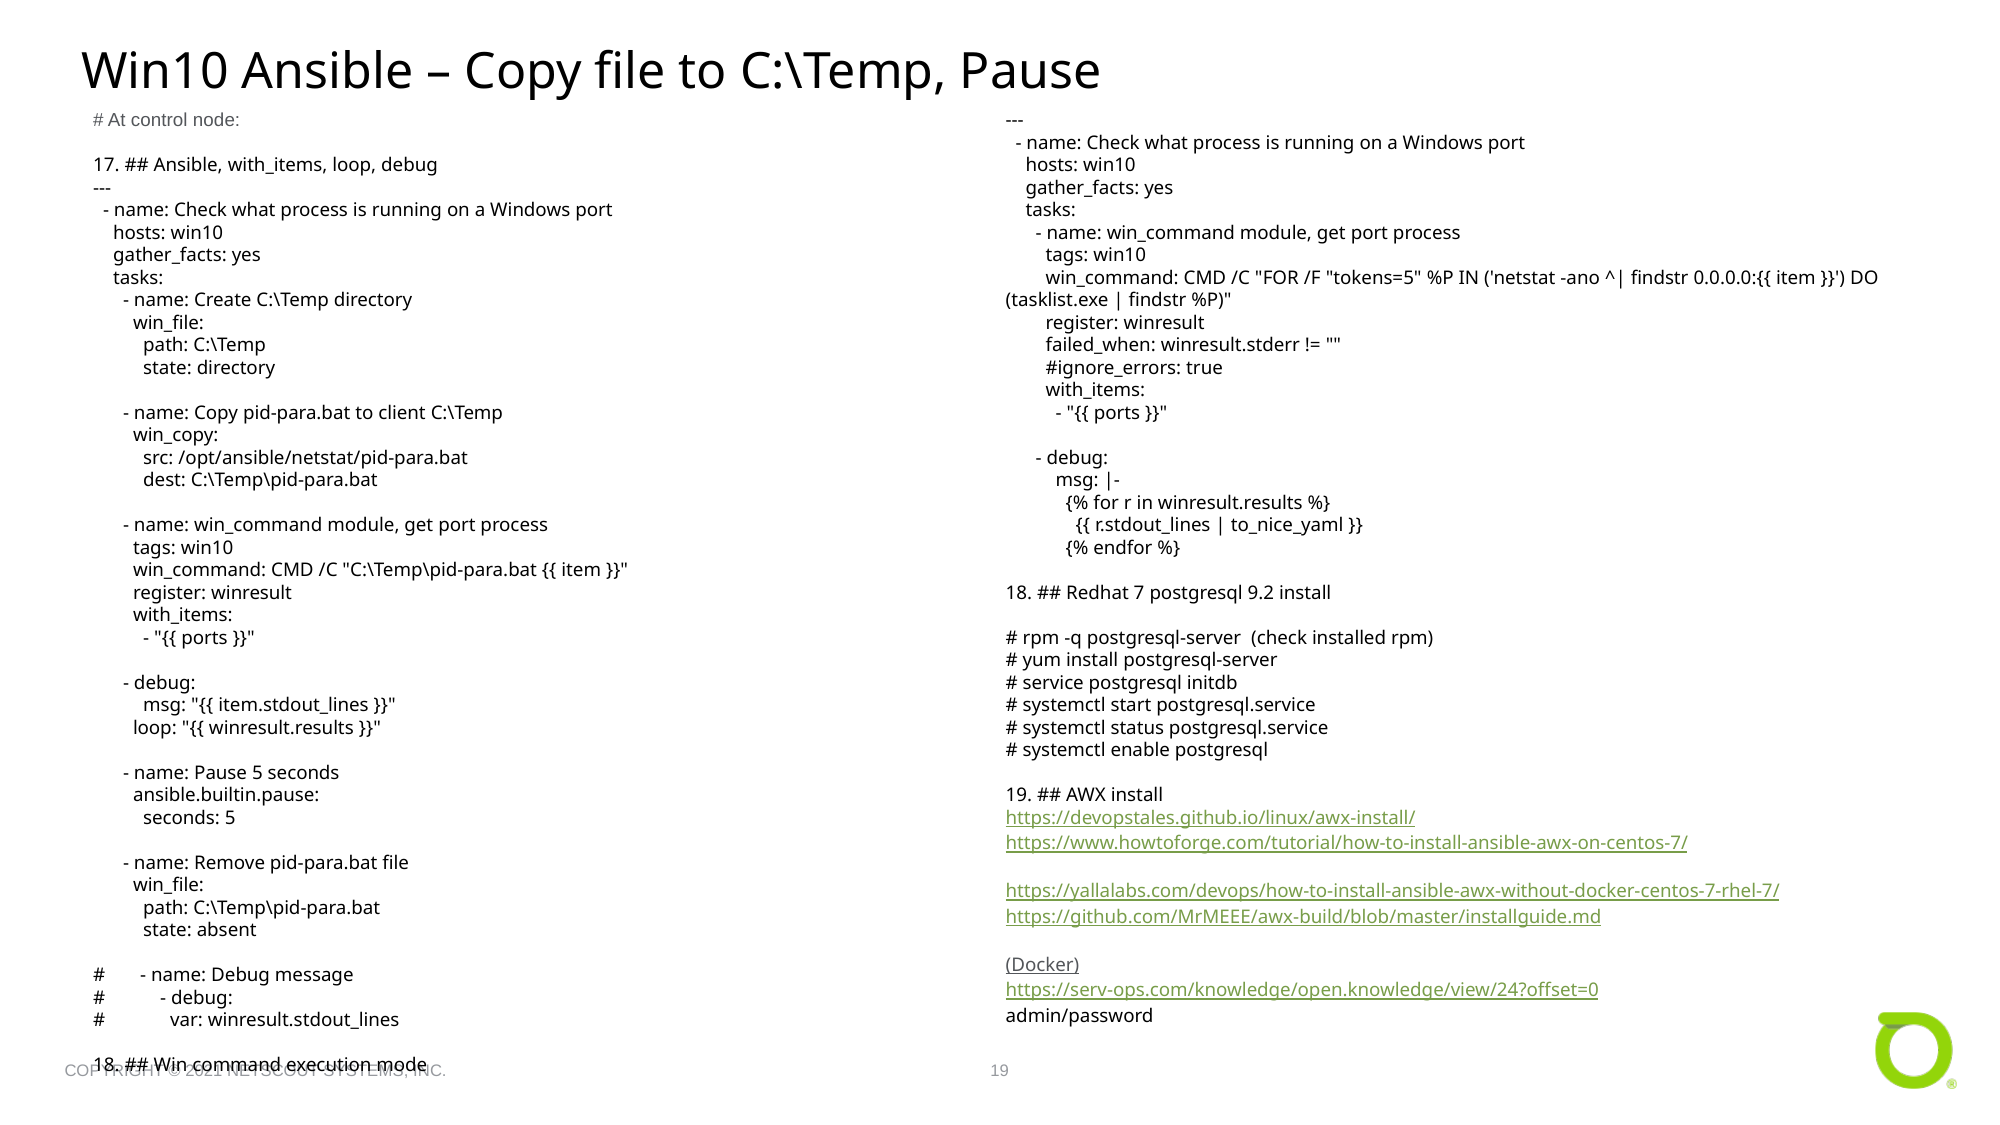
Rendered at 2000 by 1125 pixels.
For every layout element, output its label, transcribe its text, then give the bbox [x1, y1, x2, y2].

picture [1867, 1004, 1963, 1095]
text_box Win10 Ansible – Copy file to C:\Temp, Pause [66, 30, 1933, 106]
text_box # At control node: 17. ## Ansible, with_items, loop, debug --- - name: Check what process is running on a Windows port hosts: win10 gather_facts: yes tasks: - name: Create C:\Temp directory win_file: path: C:\Temp state: directory - name: Copy pid-para.bat to client C:\Temp win_copy: src: /opt/ansible/netstat/pid-para.bat dest: C:\Temp\pid-para.bat - name: win_command module, get port process tags: win10 win_command: CMD /C "C:\Temp\pid-para.bat {{ item }}" register: winresult with_items: - "{{ ports }}" - debug: msg: "{{ item.stdout_lines }}" loop: "{{ winresult.results }}" - name: Pause 5 seconds ansible.builtin.pause: seconds: 5 - name: Remove pid-para.bat file win_file: path: C:\Temp\pid-para.bat state: absent # - name: Debug message # - debug: # var: winresult.stdout_lines 18. ## Win command execution mode --- - name: Check what process is running on a Windows port hosts: win10 gather_facts: yes tasks: - name: win_command module, get port process tags: win10 win_command: CMD /C "FOR /F "tokens=5" %P IN ('netstat -ano ^| findstr 0.0.0.0:{{ item }}') DO (tasklist.exe | findstr %P)" register: winresult failed_when: winresult.stderr != "" #ignore_errors: true with_items: - "{{ ports }}" - debug: msg: |- {% for r in winresult.results %} {{ r.stdout_lines | to_nice_yaml }} {% endfor %} 18. ## Redhat 7 postgresql 9.2 install # rpm -q postgresql-server (check installed rpm) # yum install postgresql-server # service postgresql initdb # systemctl start postgresql.service # systemctl status postgresql.service # systemctl enable postgresql 19. ## AWX install https://devopstales.github.io/linux/awx-install/ https://www.howtoforge.com/tutorial/how-to-install-ansible-awx-on-centos-7/ https://yallalabs.com/devops/how-to-install-ansible-awx-without-docker-centos-7-rhel-7/ https://github.com/MrMEEE/awx-build/blob/master/installguide.md (Docker) https://serv-ops.com/knowledge/open.knowledge/view/24?offset=0 admin/password [78, 100, 1933, 1059]
